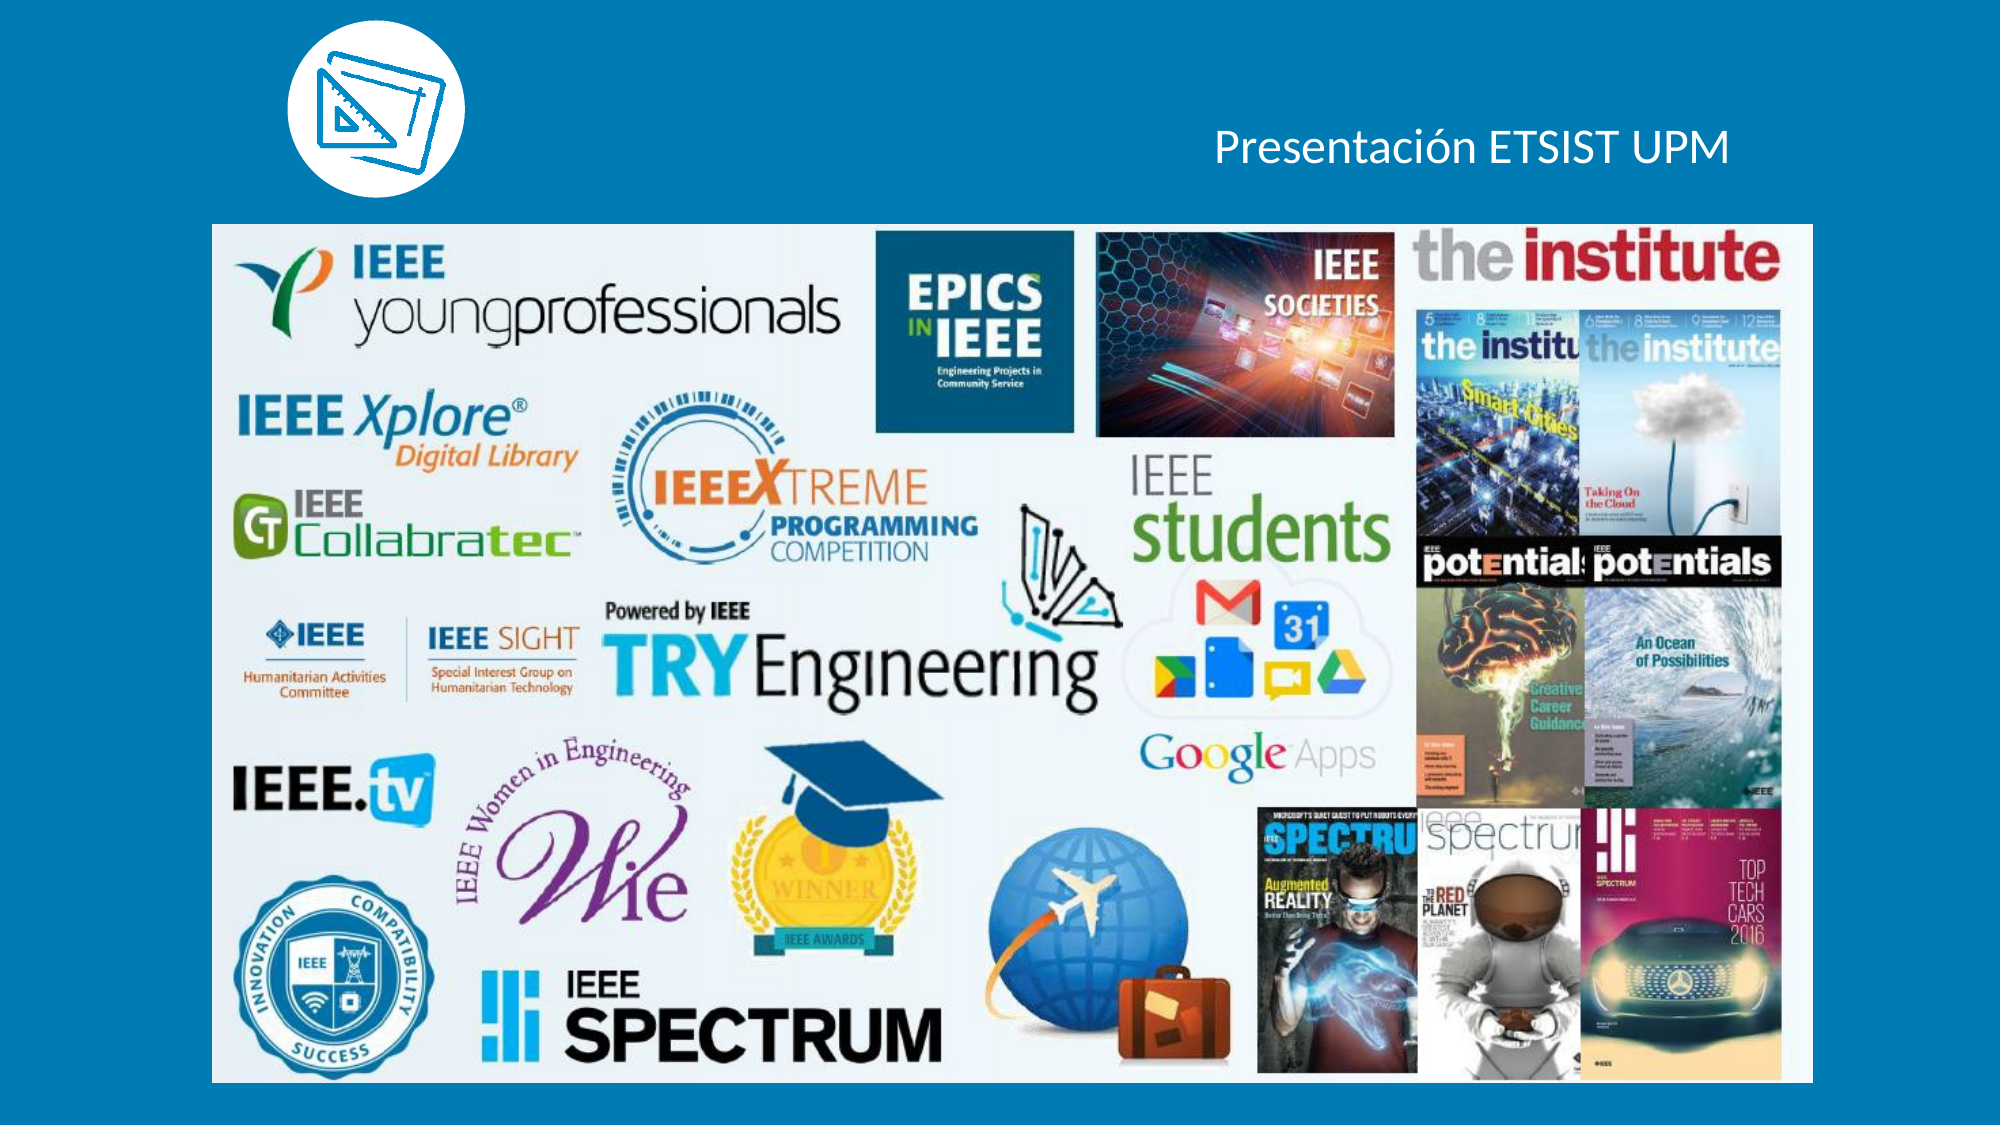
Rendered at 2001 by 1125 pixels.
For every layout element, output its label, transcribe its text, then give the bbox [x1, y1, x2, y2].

text_box Presentación ETSIST UPM [1212, 111, 1813, 174]
picture [213, 225, 1812, 1082]
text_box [287, 20, 466, 198]
